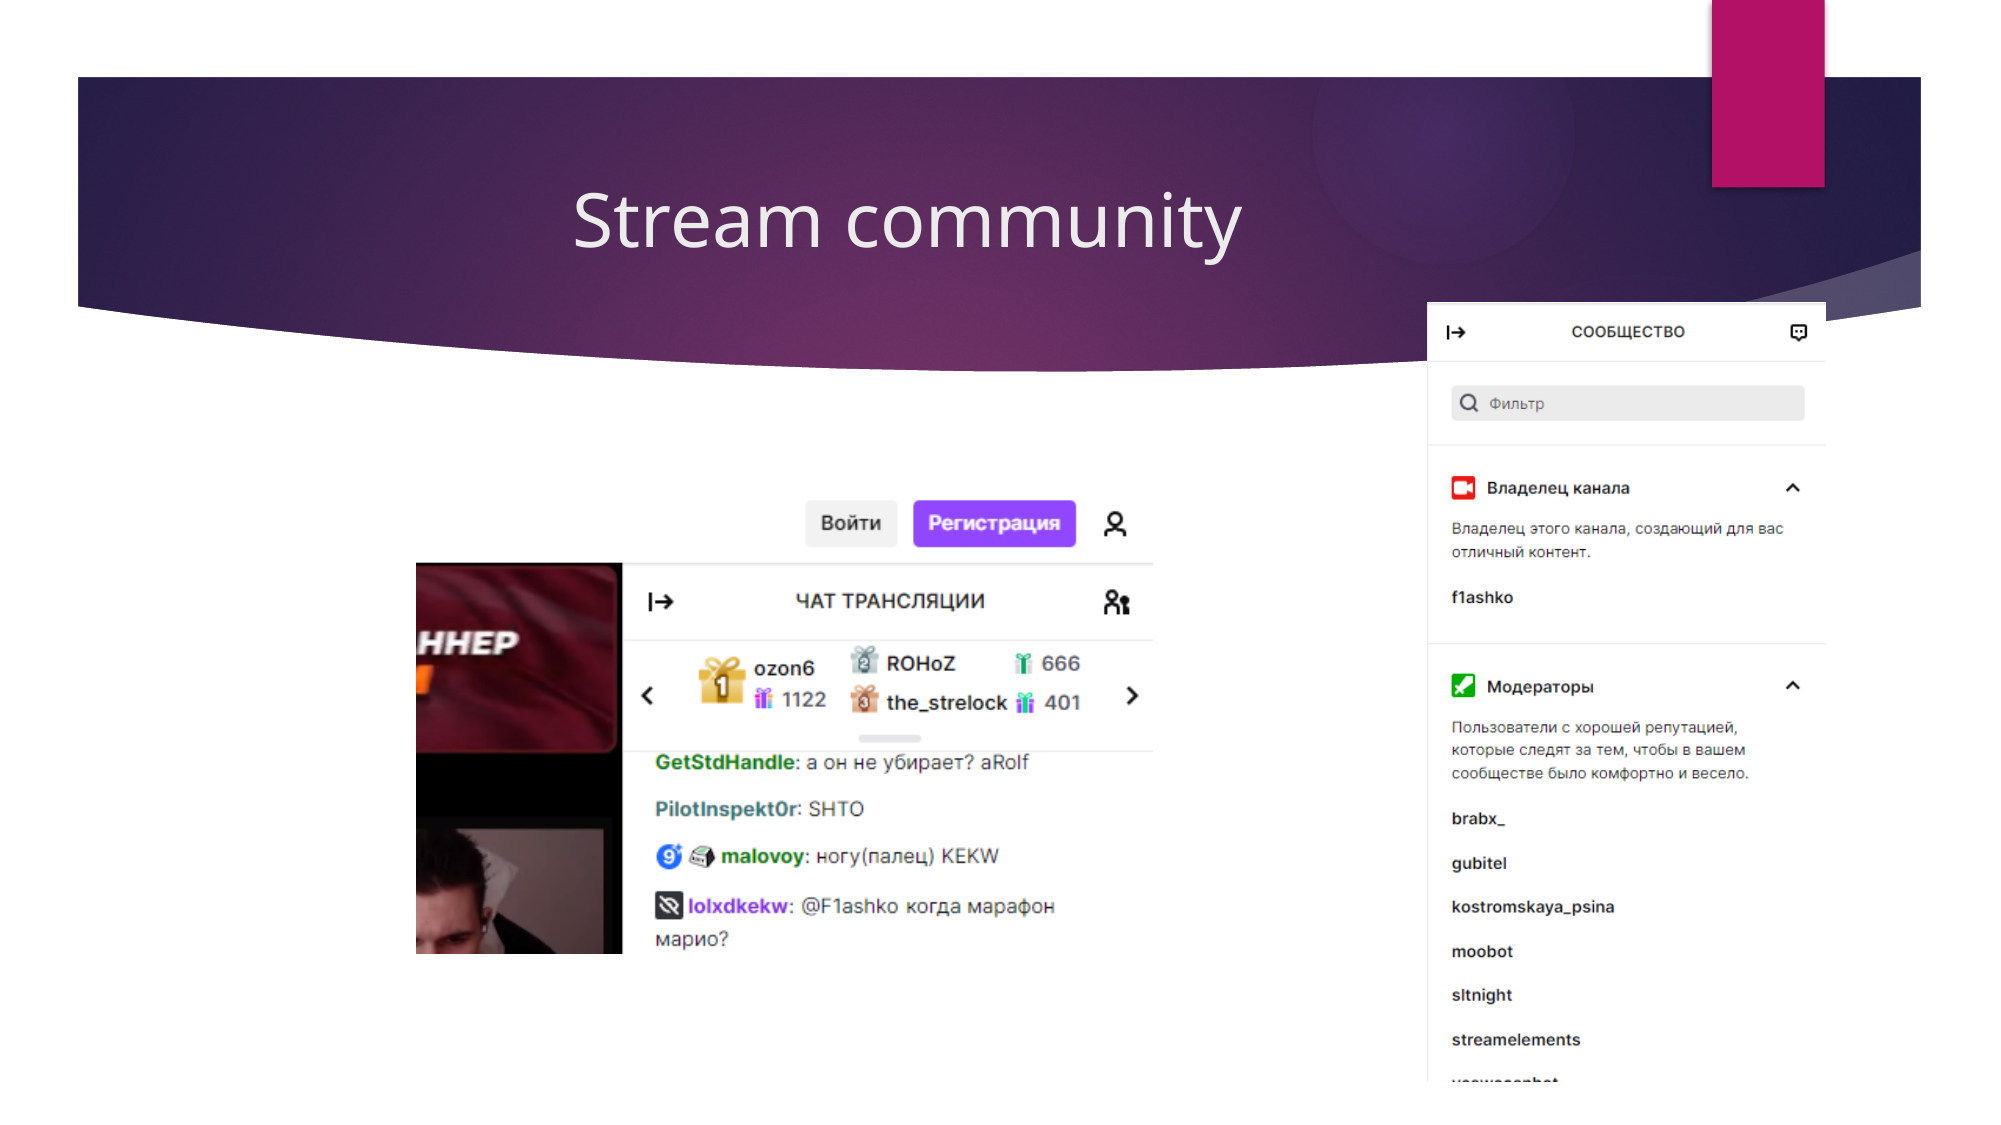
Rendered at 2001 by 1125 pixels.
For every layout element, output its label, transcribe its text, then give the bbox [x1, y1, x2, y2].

picture [416, 488, 1153, 955]
title Stream community [189, 159, 1627, 276]
picture [1427, 301, 1827, 1083]
